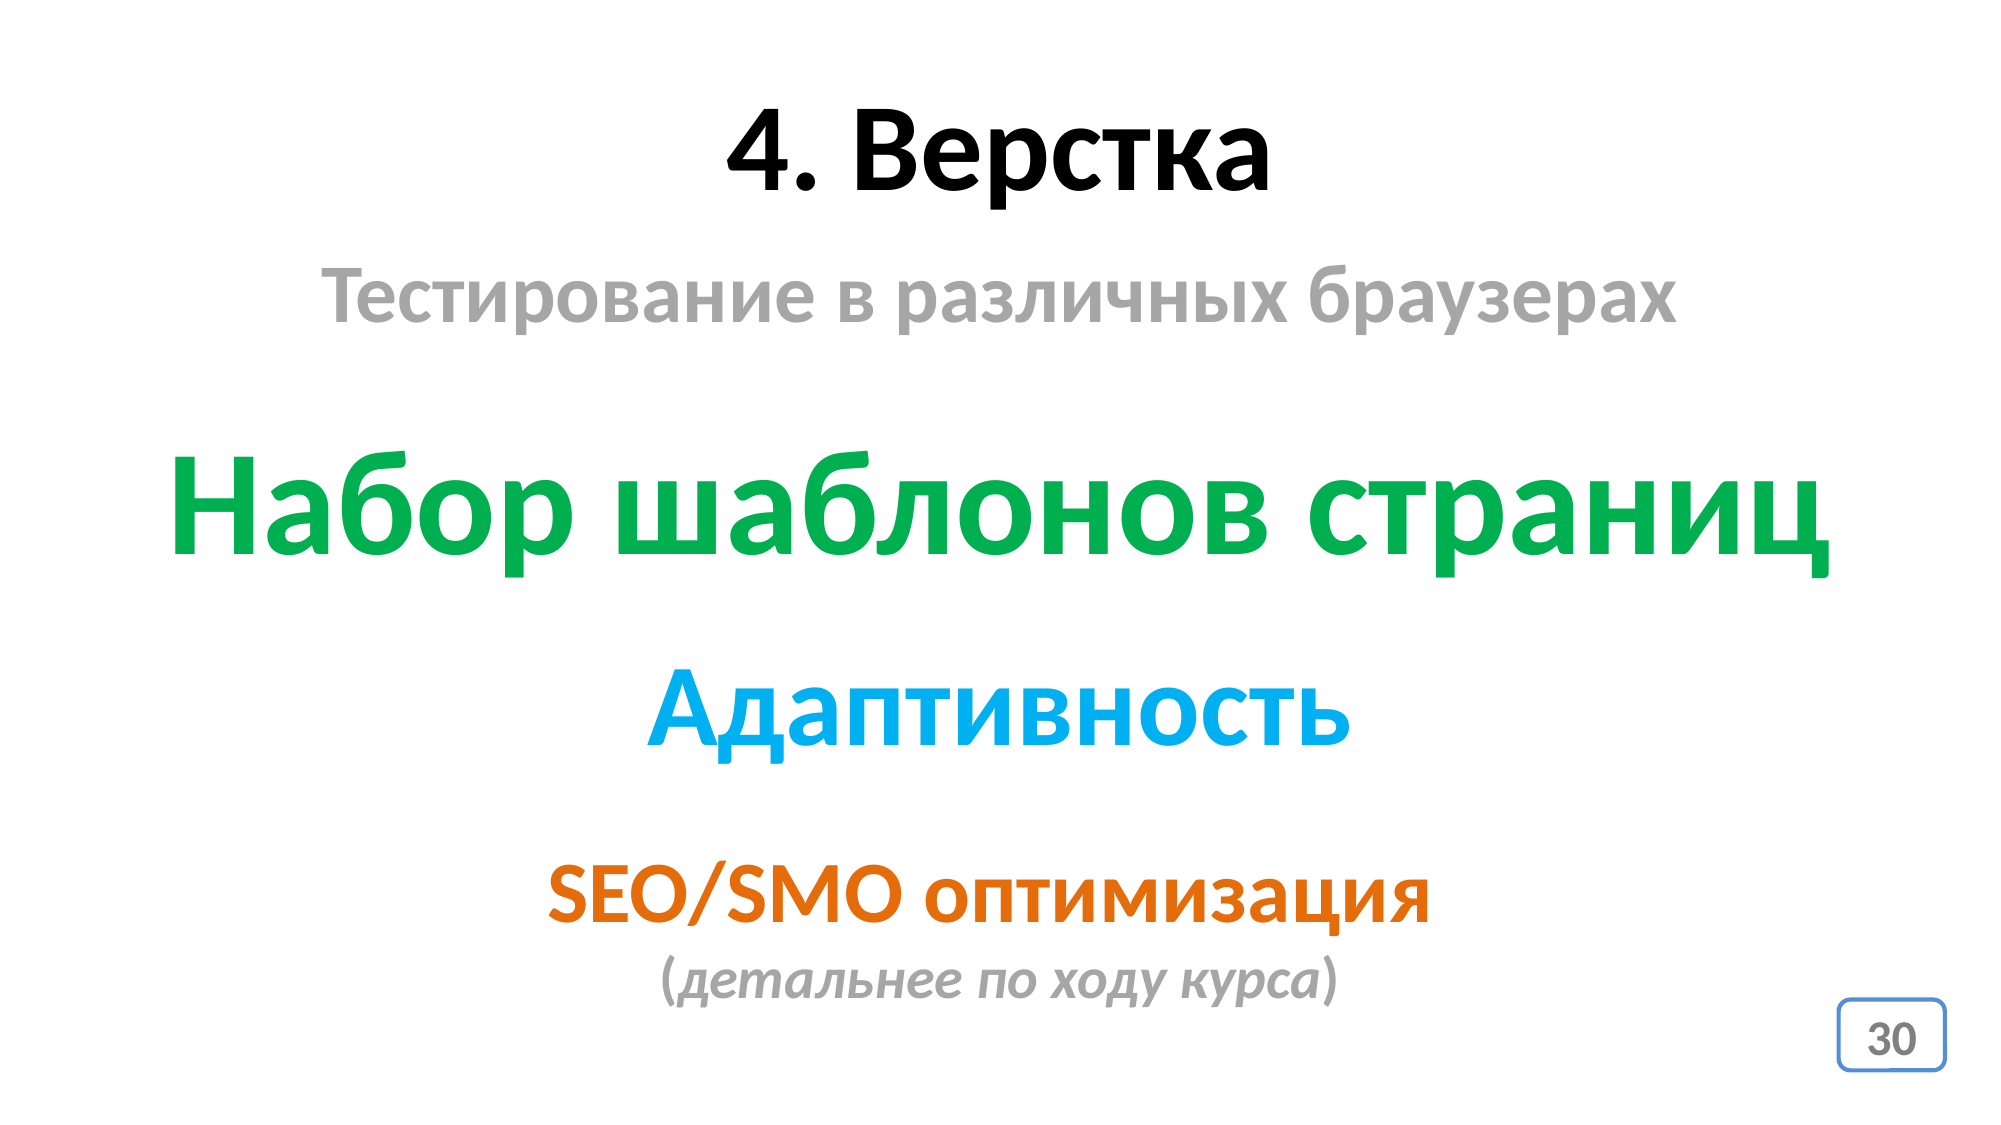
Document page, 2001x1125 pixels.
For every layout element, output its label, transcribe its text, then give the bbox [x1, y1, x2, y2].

text_box Адаптивность [0, 621, 2000, 777]
text_box SEO/SMO оптимизация (детальнее по ходу курса) [0, 828, 2000, 1018]
text_box Тестирование в различных браузерах [0, 231, 2000, 347]
text_box 30 [1836, 1018, 1948, 1073]
text_box Набор шаблонов страниц [0, 397, 2000, 592]
text_box 4. Верстка [0, 58, 2000, 223]
